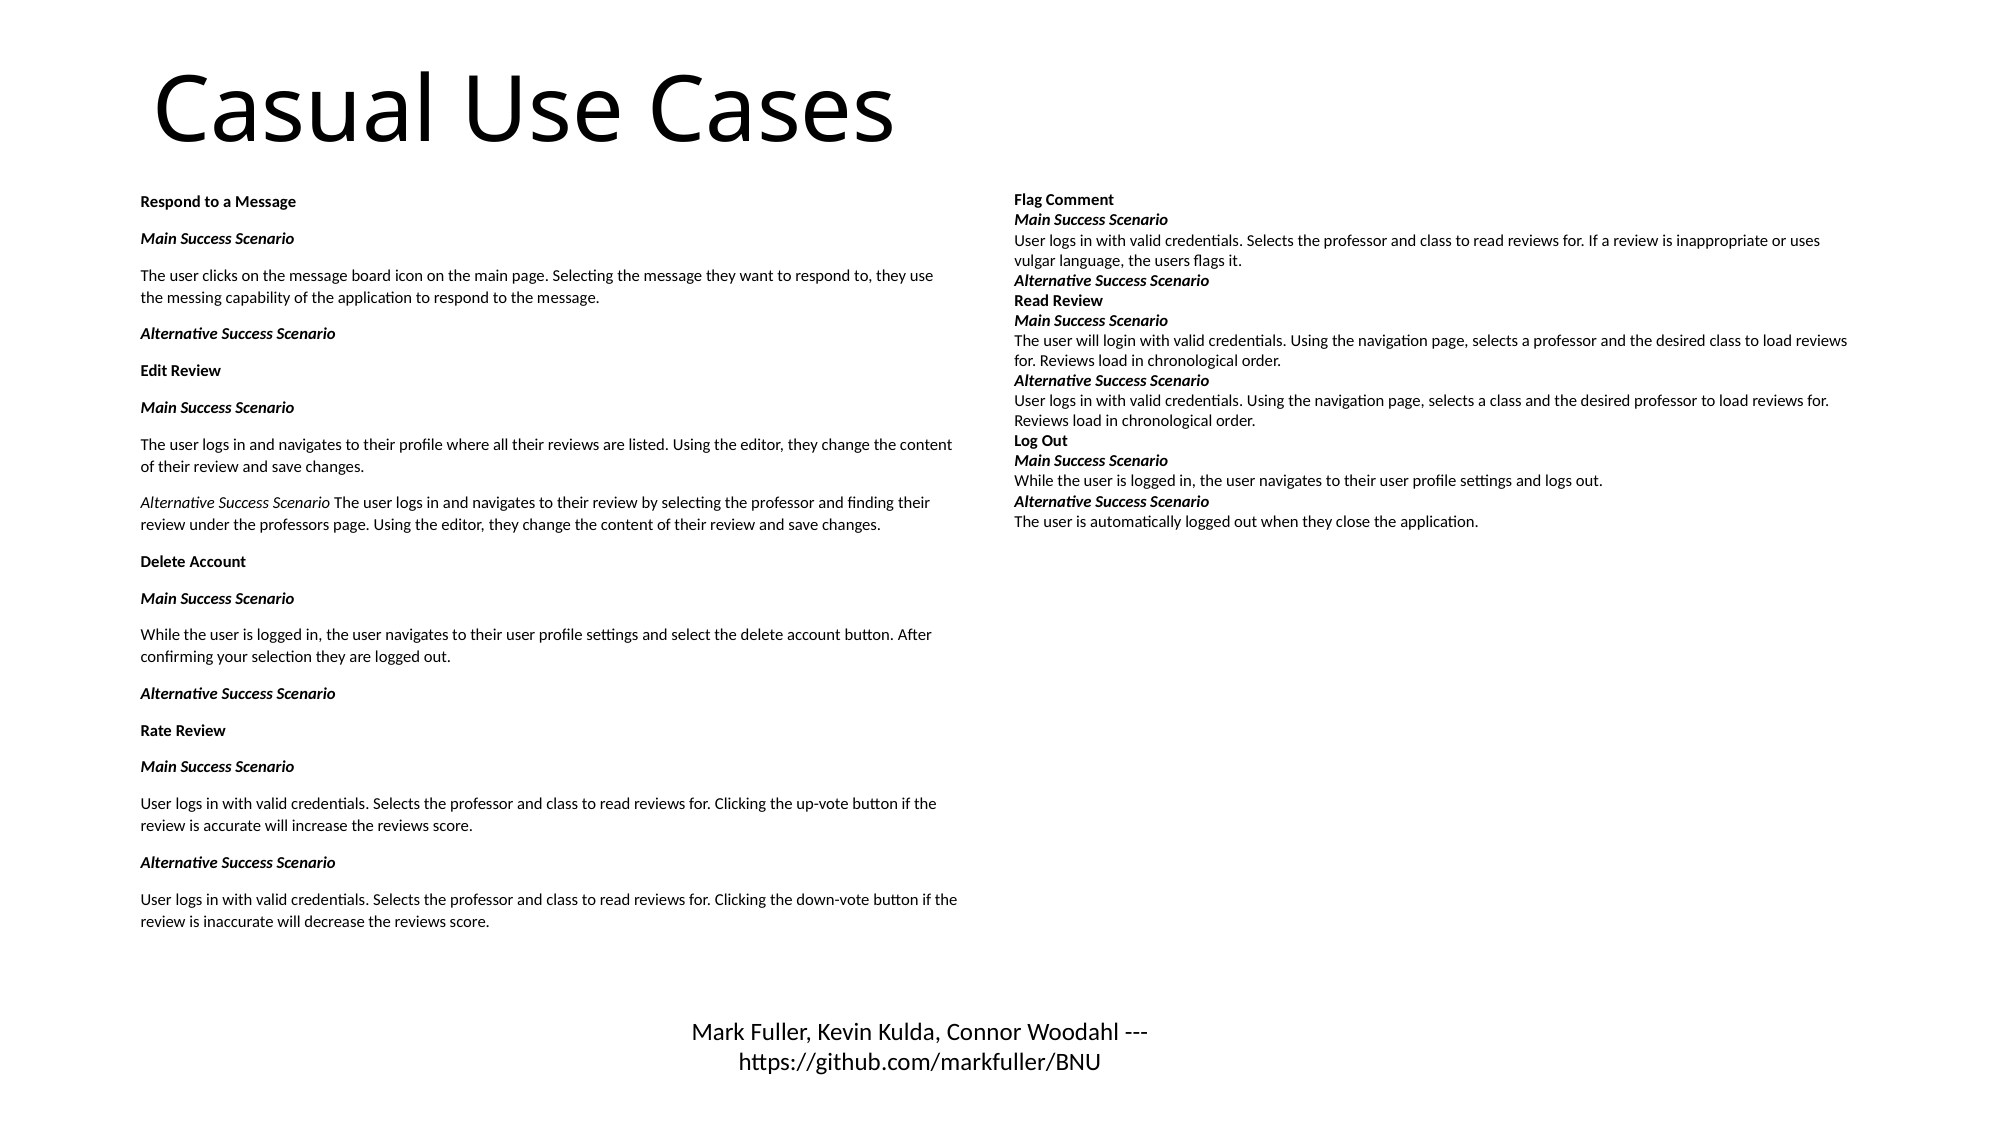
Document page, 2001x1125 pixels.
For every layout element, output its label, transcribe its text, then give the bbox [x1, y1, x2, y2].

text_box Flag Comment Main Success Scenario User logs in with valid credentials. Selects the professor and class to read reviews for. If a review is inappropriate or uses vulgar language, the users flags it. Alternative Success Scenario Read Review Main Success Scenario The user will login with valid credentials. Using the navigation page, selects a professor and the desired class to load reviews for. Reviews load in chronological order. Alternative Success Scenario User logs in with valid credentials. Using the navigation page, selects a class and the desired professor to load reviews for. Reviews load in chronological order. Log Out Main Success Scenario While the user is logged in, the user navigates to their user profile settings and logs out. Alternative Success Scenario The user is automatically logged out when they close the application. [999, 181, 1875, 1081]
text_box Respond to a Message Main Success Scenario The user clicks on the message board icon on the main page. Selecting the message they want to respond to, they use the messing capability of the application to respond to the message. Alternative Success Scenario Edit Review Main Success Scenario The user logs in and navigates to their profile where all their reviews are listed. Using the editor, they change the content of their review and save changes. Alternative Success Scenario The user logs in and navigates to their review by selecting the professor and finding their review under the professors page. Using the editor, they change the content of their review and save changes. Delete Account Main Success Scenario While the user is logged in, the user navigates to their user profile settings and select the delete account button. After confirming your selection they are logged out. Alternative Success Scenario Rate Review Main Success Scenario User logs in with valid credentials. Selects the professor and class to read reviews for. Clicking the up-vote button if the review is accurate will increase the reviews score. Alternative Success Scenario User logs in with valid credentials. Selects the professor and class to read reviews for. Clicking the down-vote button if the review is inaccurate will decrease the reviews score. [125, 181, 975, 1097]
title Casual Use Cases [137, 3, 1863, 221]
text_box Mark Fuller, Kevin Kulda, Connor Woodahl --- https://github.com/markfuller/BNU [582, 1016, 1258, 1074]
